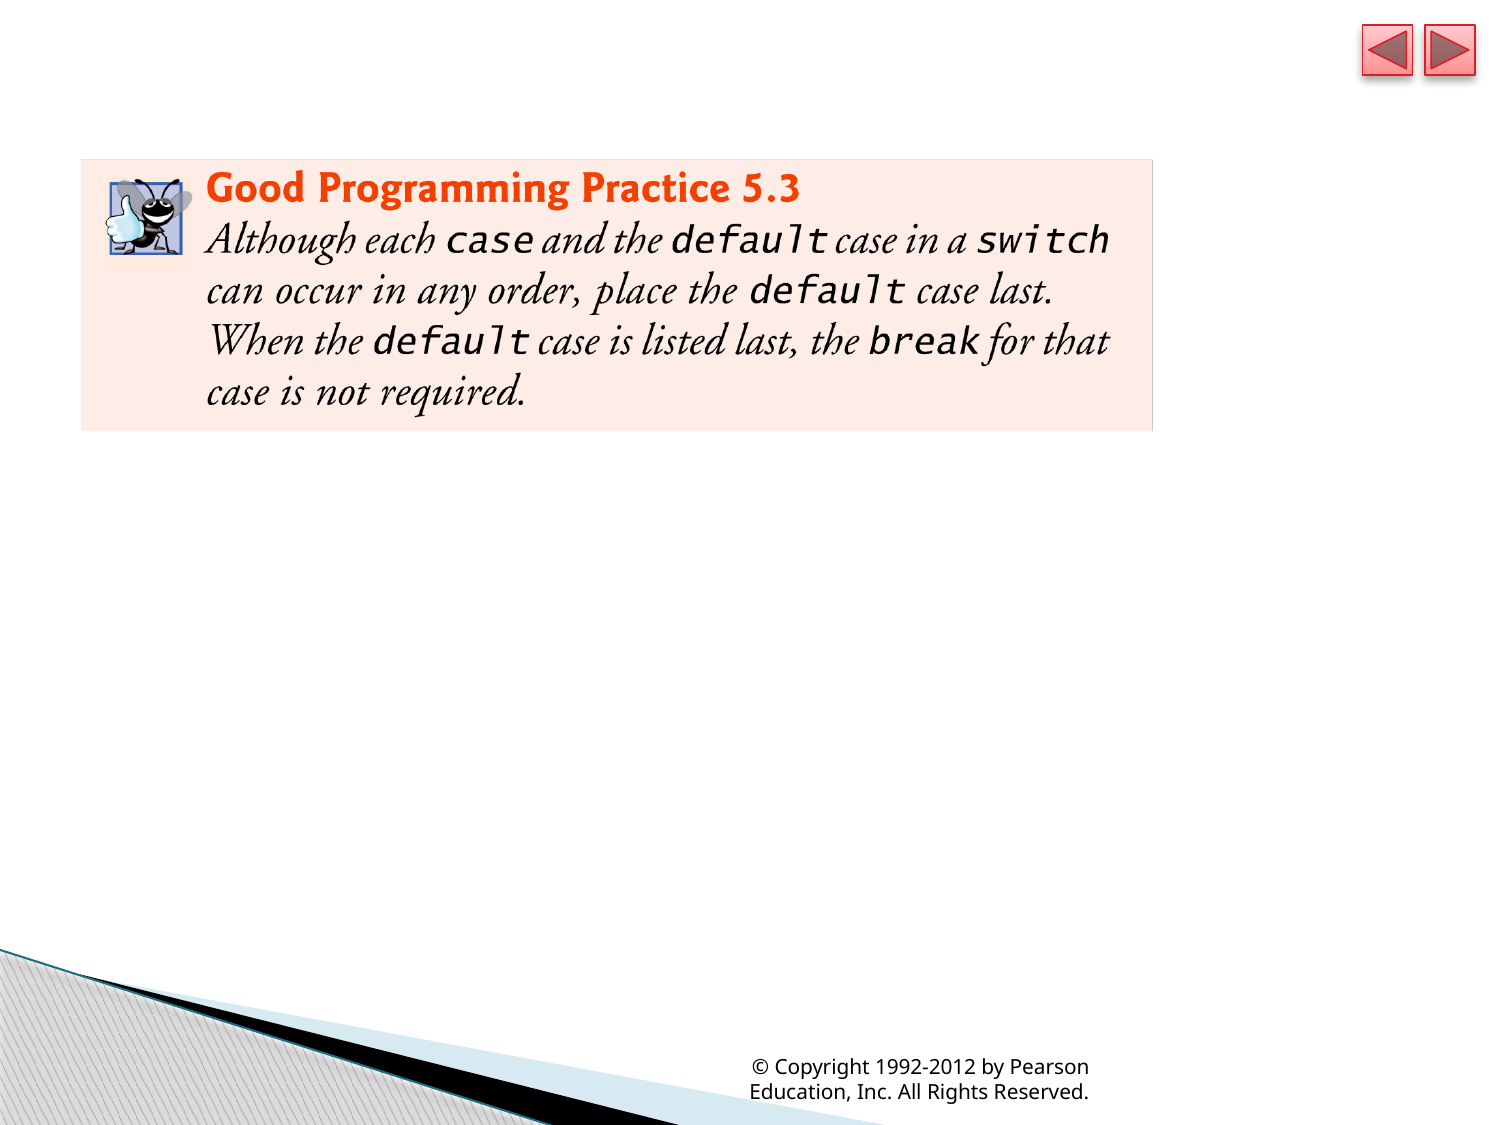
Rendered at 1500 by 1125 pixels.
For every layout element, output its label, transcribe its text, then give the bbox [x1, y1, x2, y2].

footer © Copyright 1992-2012 by Pearson Education, Inc. All Rights Reserved. [650, 1051, 1105, 1112]
picture [0, 106, 1500, 1018]
